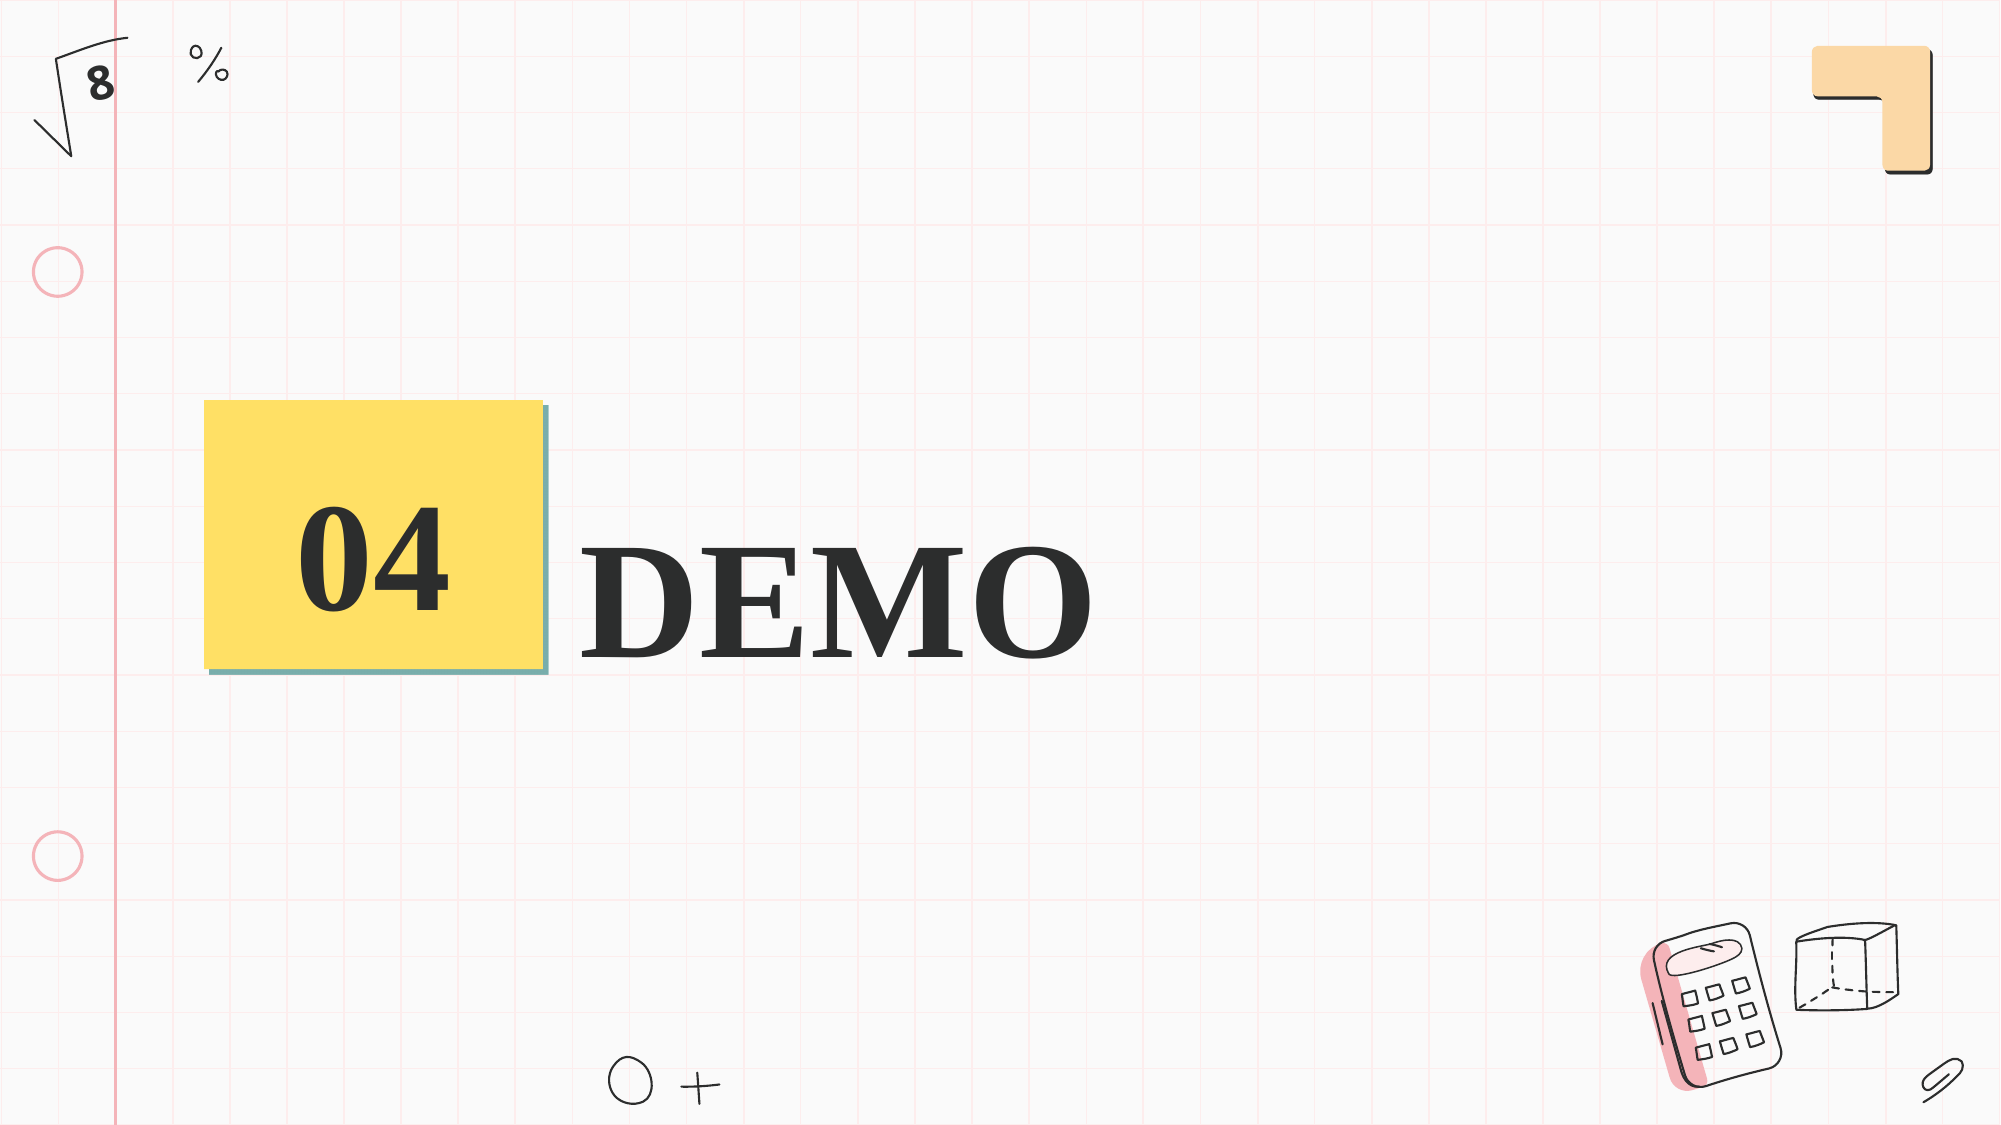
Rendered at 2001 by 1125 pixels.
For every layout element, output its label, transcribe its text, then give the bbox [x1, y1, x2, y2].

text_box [1639, 922, 1899, 1092]
title 04 [204, 400, 543, 670]
subtitle DEMO [559, 471, 2000, 670]
